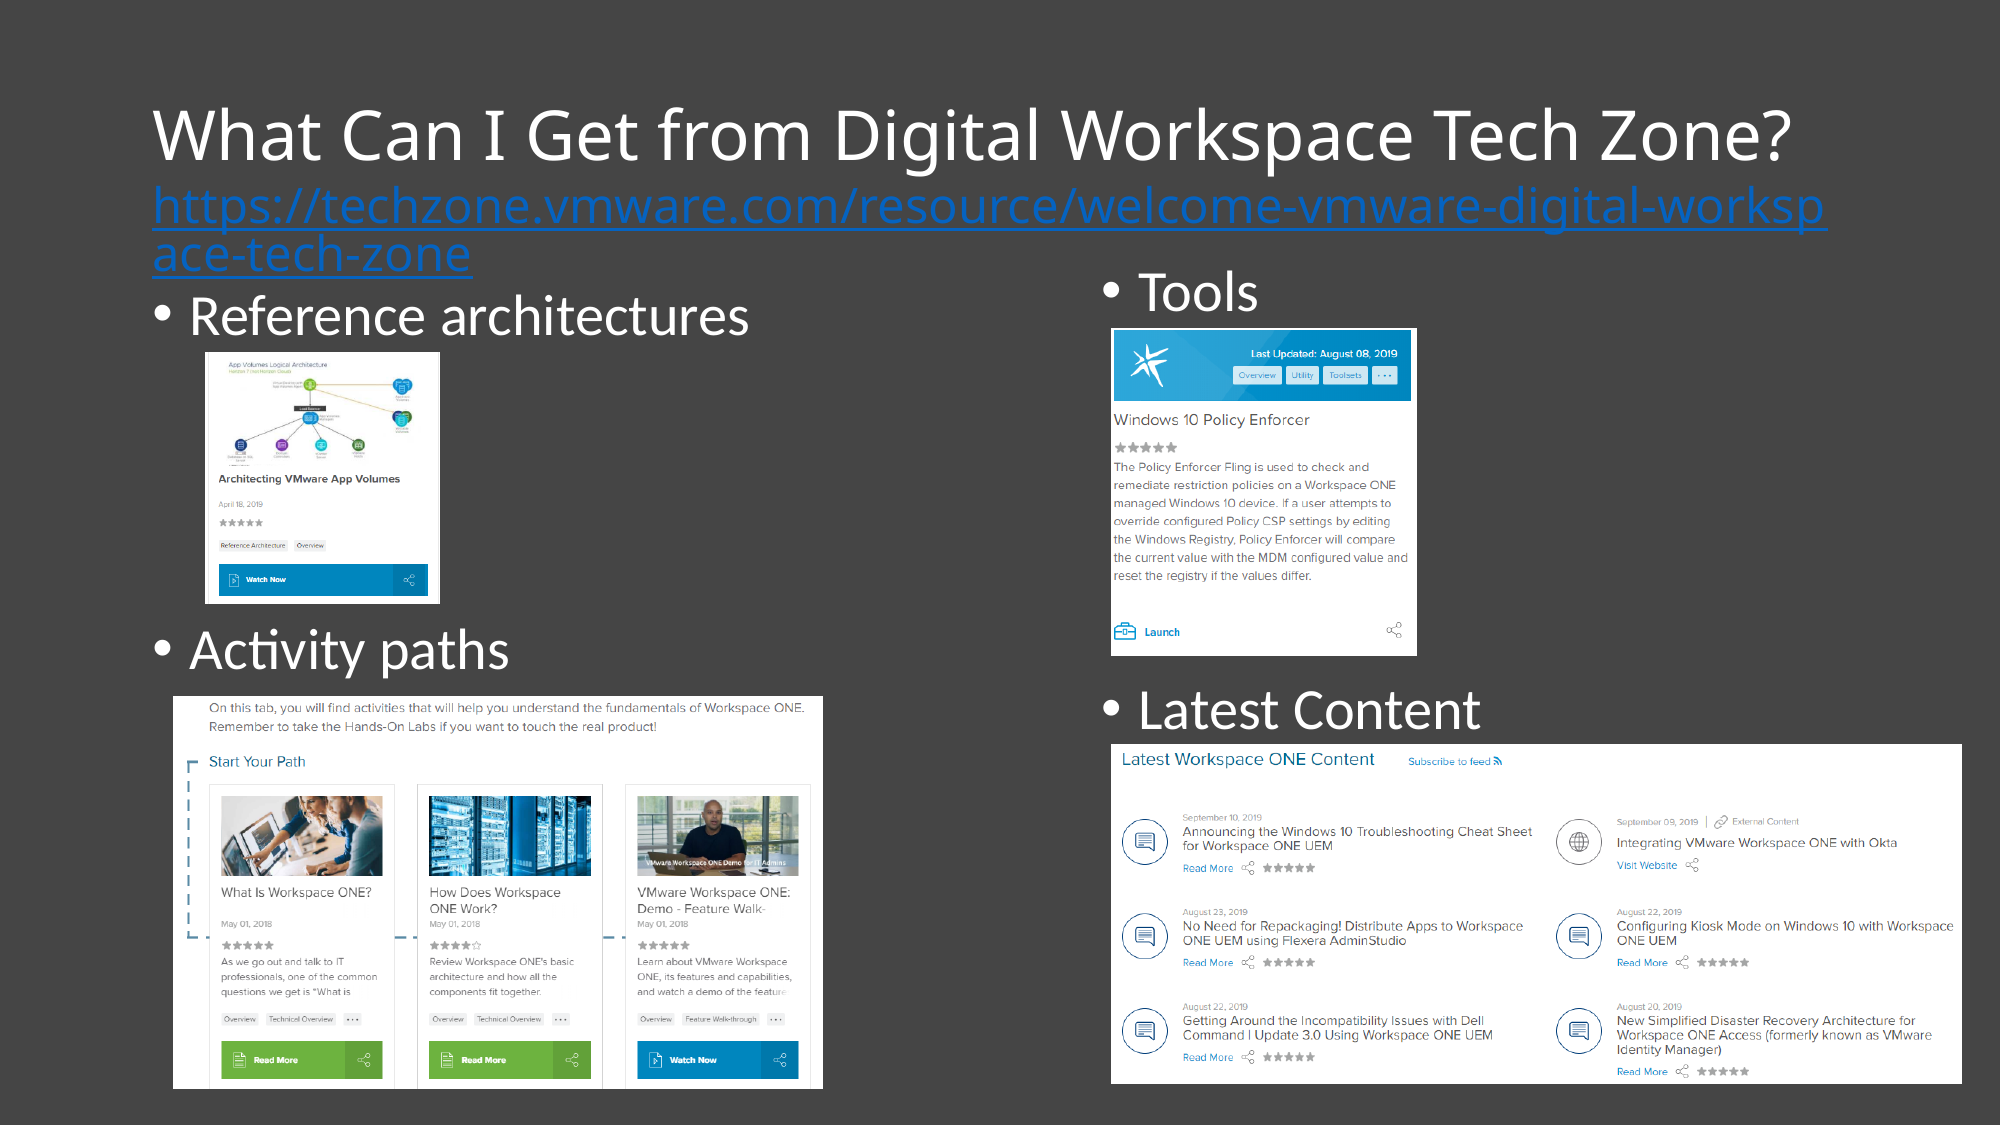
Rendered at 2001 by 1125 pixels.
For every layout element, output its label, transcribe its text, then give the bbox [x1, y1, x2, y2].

title What Can I Get from Digital Workspace Tech Zone? https://techzone.vmware.com/resource/welcome-vmware-digital-workspace-tech-zone [137, 59, 1863, 278]
picture [173, 696, 823, 1089]
list Reference architectures Activity paths [137, 277, 988, 1014]
picture [1111, 744, 1962, 1084]
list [205, 352, 440, 604]
text_box Tools Latest Content [1086, 253, 1936, 1015]
picture [1111, 328, 1417, 656]
